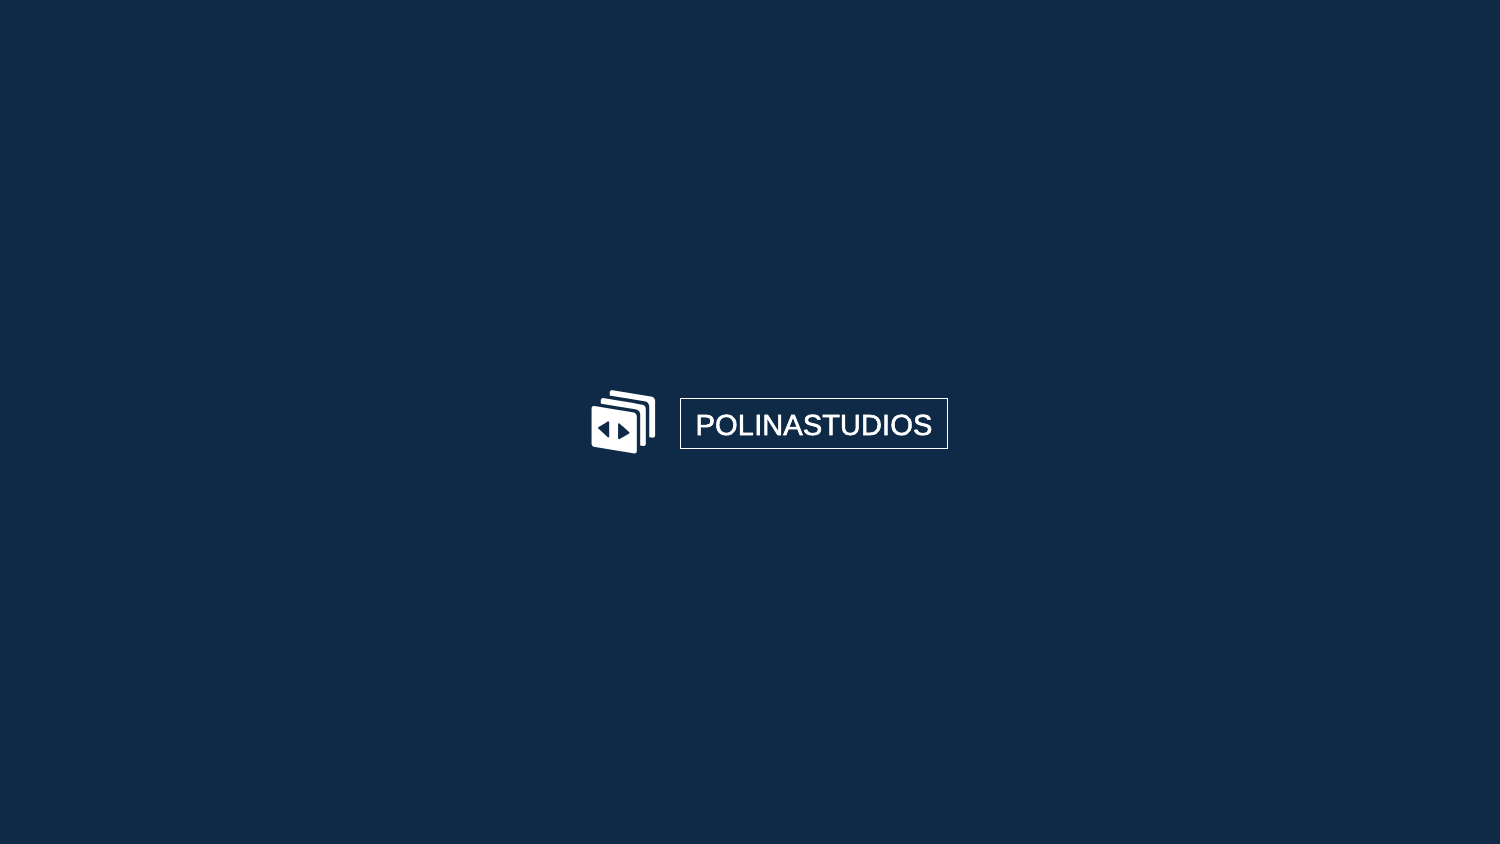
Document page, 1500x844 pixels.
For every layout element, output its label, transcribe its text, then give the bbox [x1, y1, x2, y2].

picture [565, 347, 669, 496]
text_box POLINASTUDIOS [680, 398, 948, 449]
